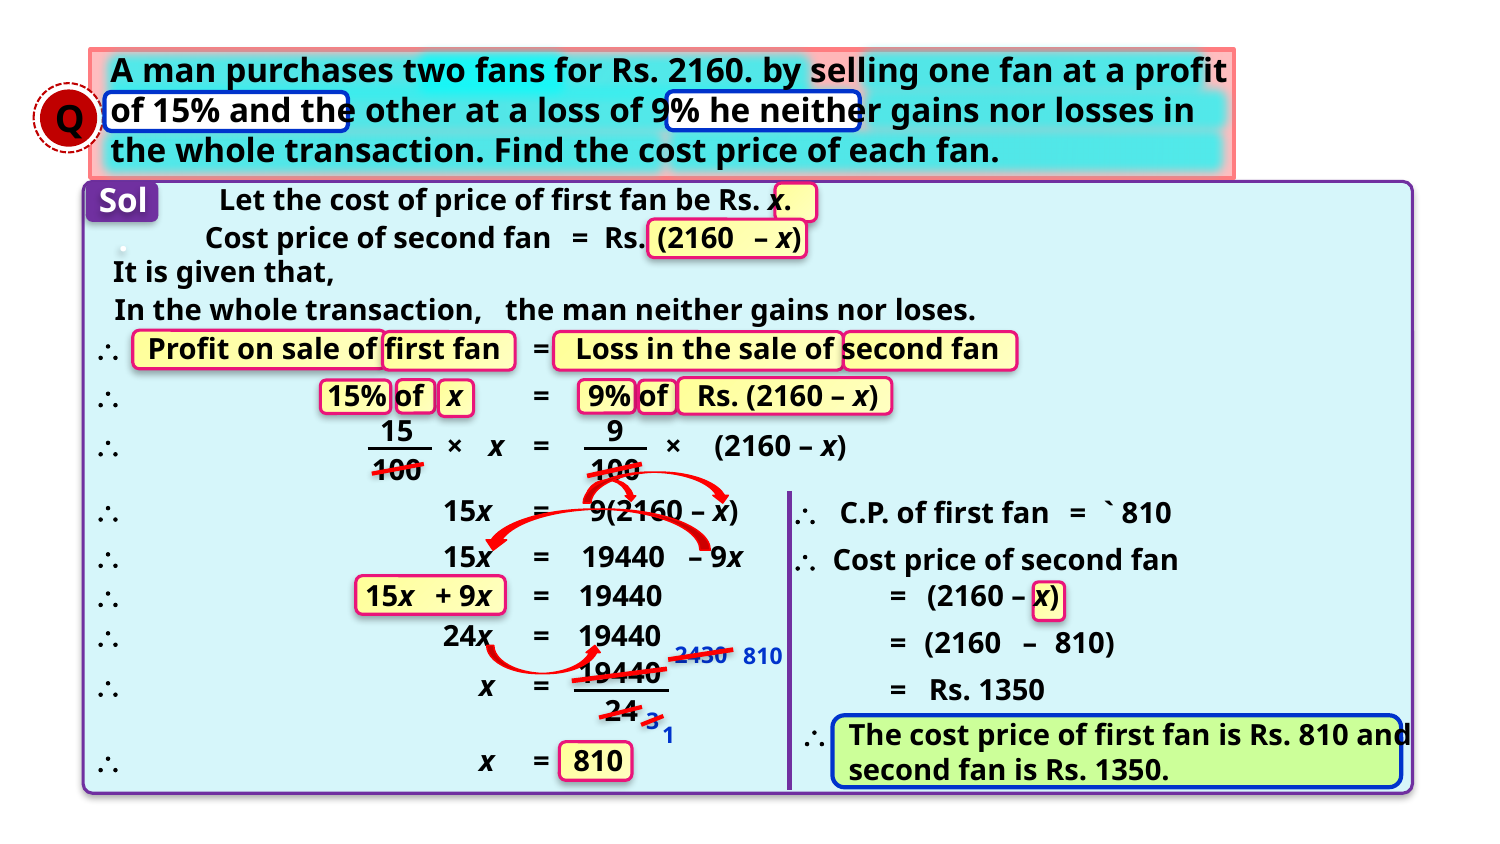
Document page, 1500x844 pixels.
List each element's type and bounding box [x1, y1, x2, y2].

text_box [33, 41, 1438, 796]
